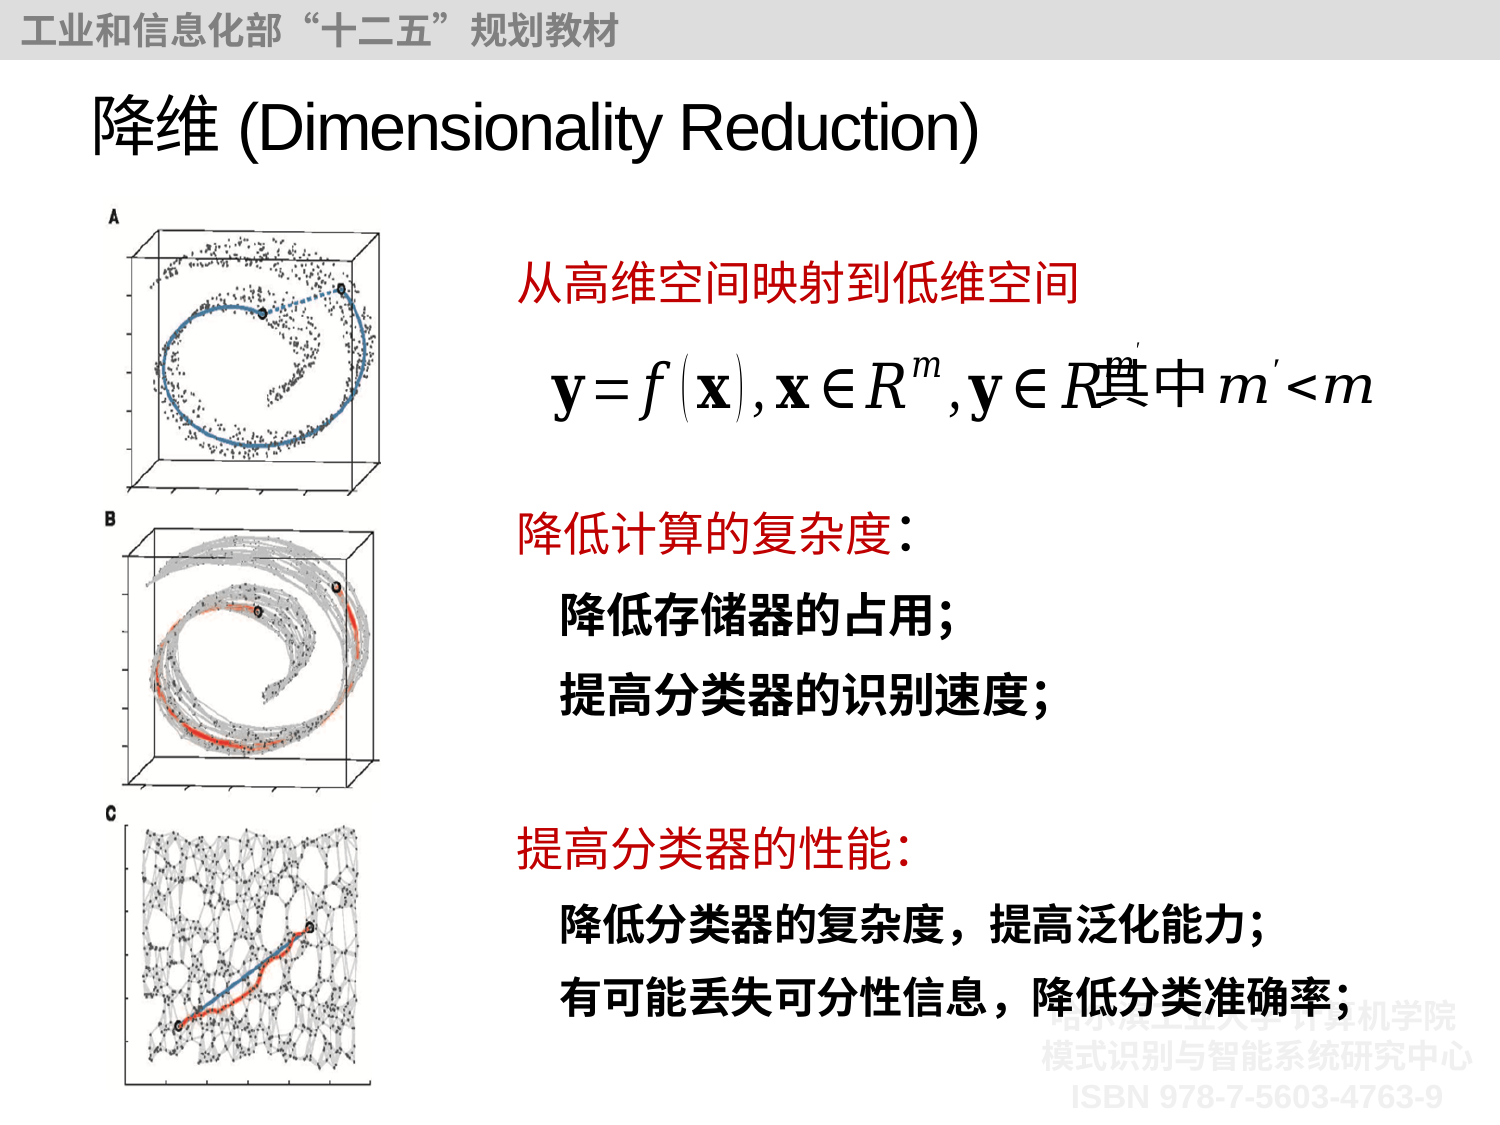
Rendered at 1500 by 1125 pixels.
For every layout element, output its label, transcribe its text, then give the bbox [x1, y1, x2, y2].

list 从高维空间映射到低维空间 降低计算的复杂度： 降低存储器的占用； 提高分类器的识别速度； 提高分类器的性能： 降低分类器的复杂度，提高泛化能力； 有可能丢失可分性信息，降低分类准确率； [501, 231, 1425, 1032]
title 降维(Dimensionality Reduction) [75, 42, 1425, 206]
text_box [548, 337, 1377, 426]
picture [103, 195, 381, 1090]
